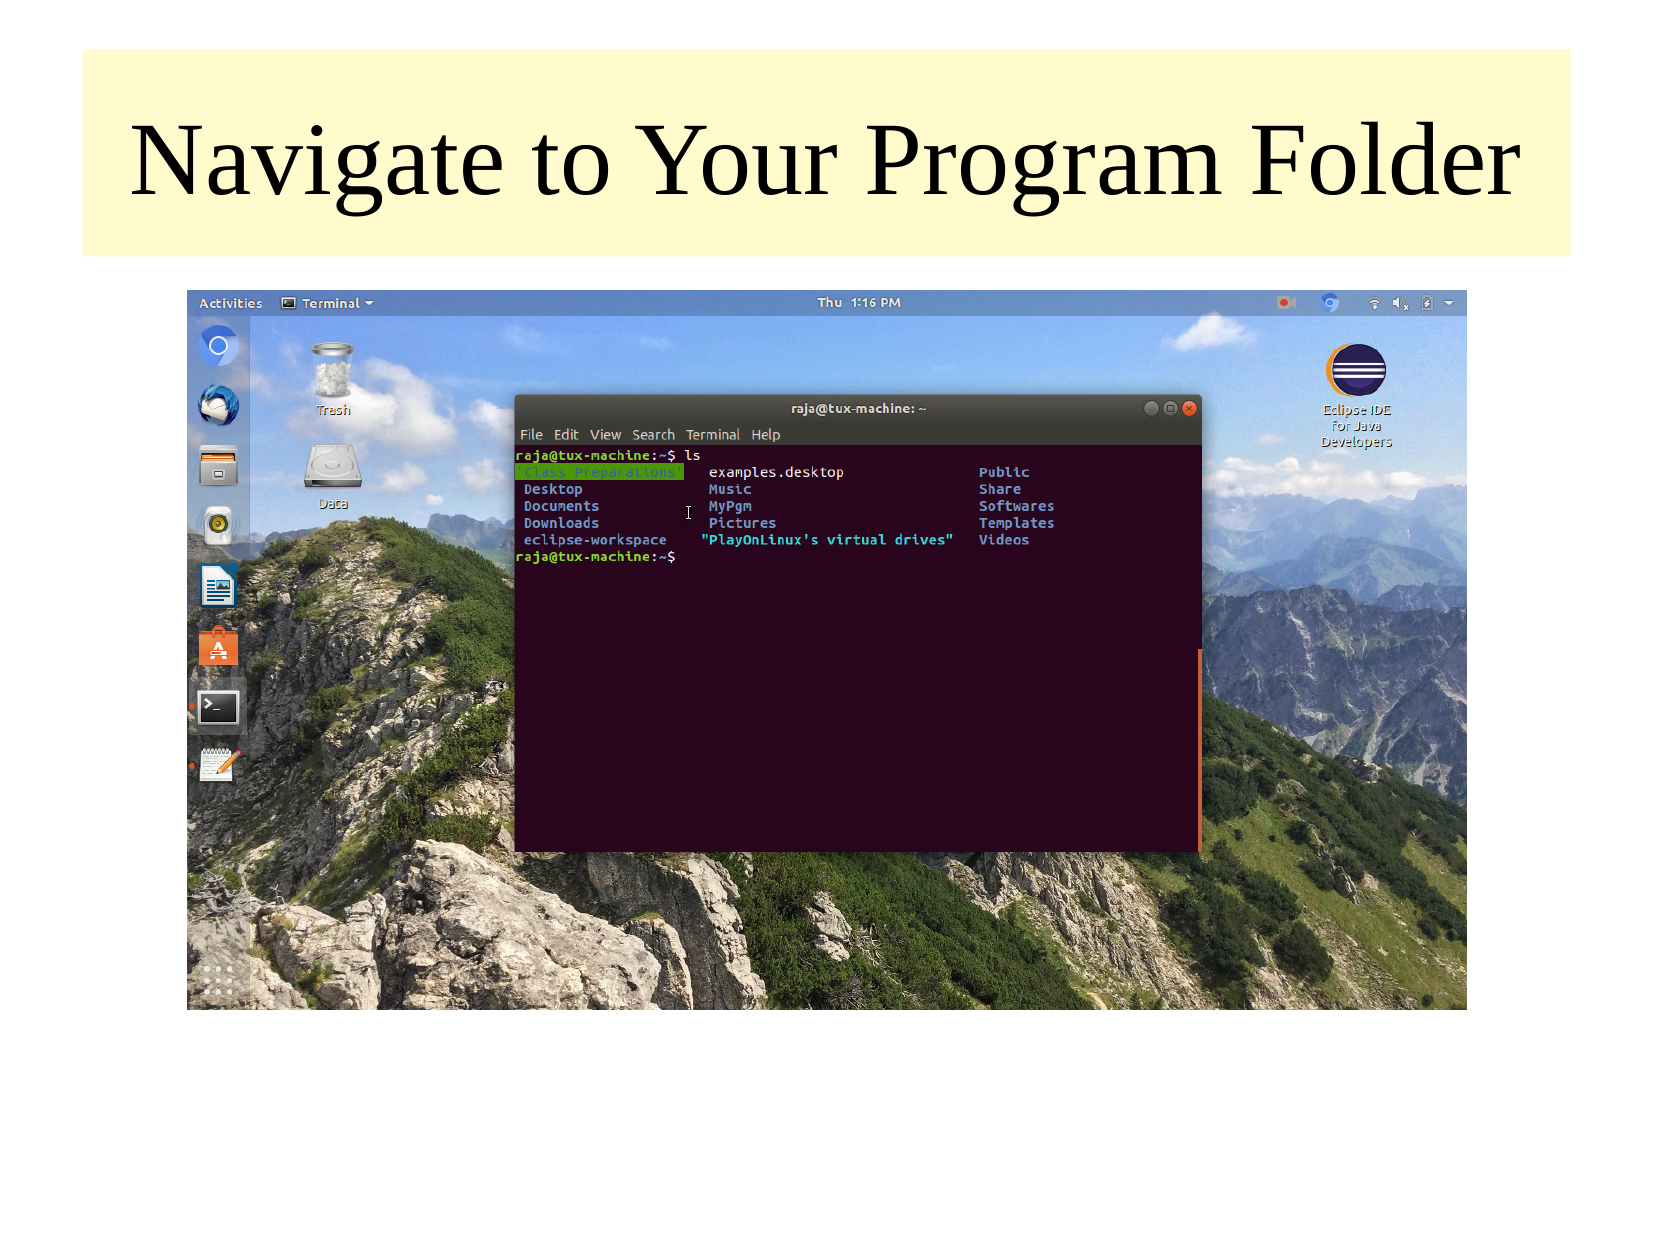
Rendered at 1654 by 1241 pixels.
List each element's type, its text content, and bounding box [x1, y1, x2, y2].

title Navigate to Your Program Folder [82, 49, 1571, 257]
picture [186, 289, 1467, 1010]
